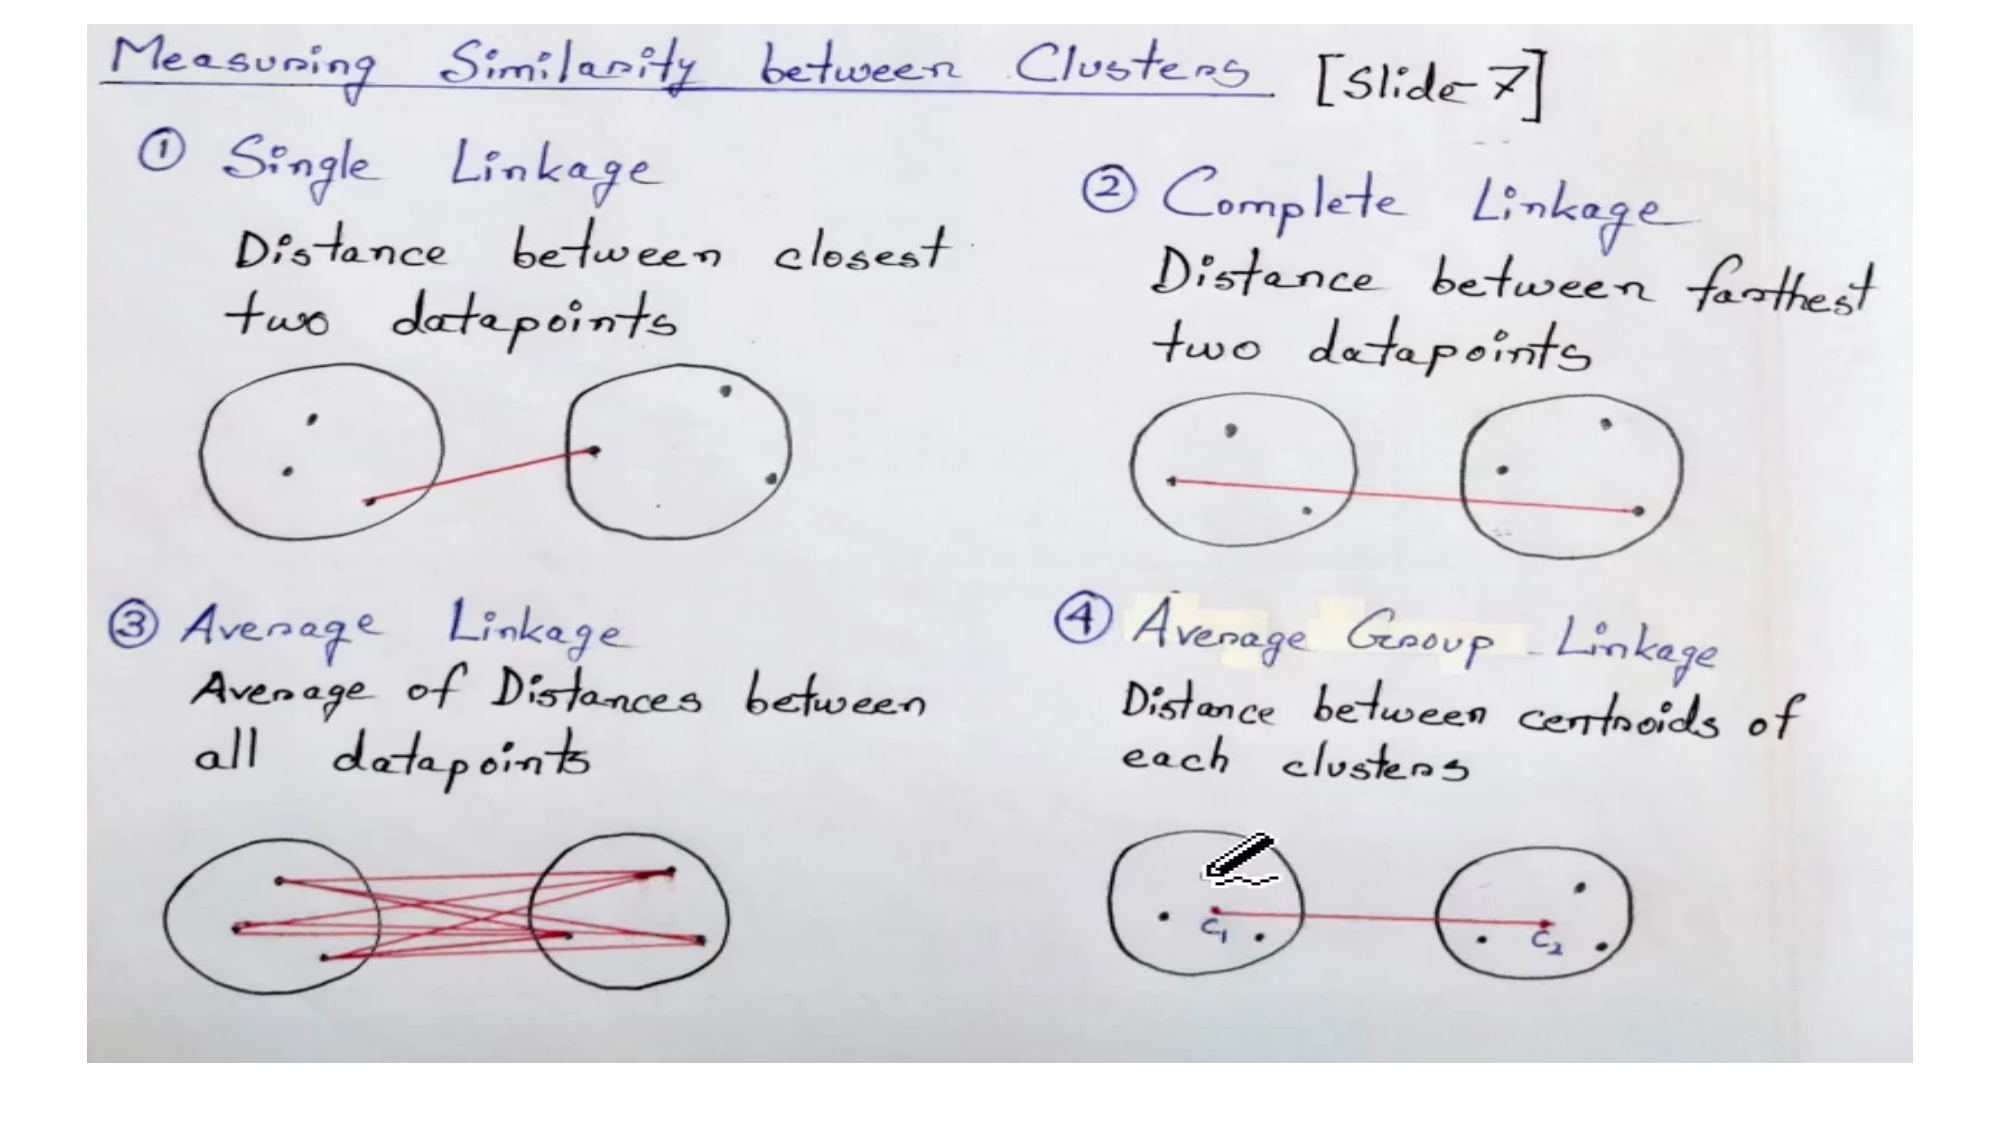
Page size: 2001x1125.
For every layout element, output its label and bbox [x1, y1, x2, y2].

picture [87, 24, 1913, 1063]
